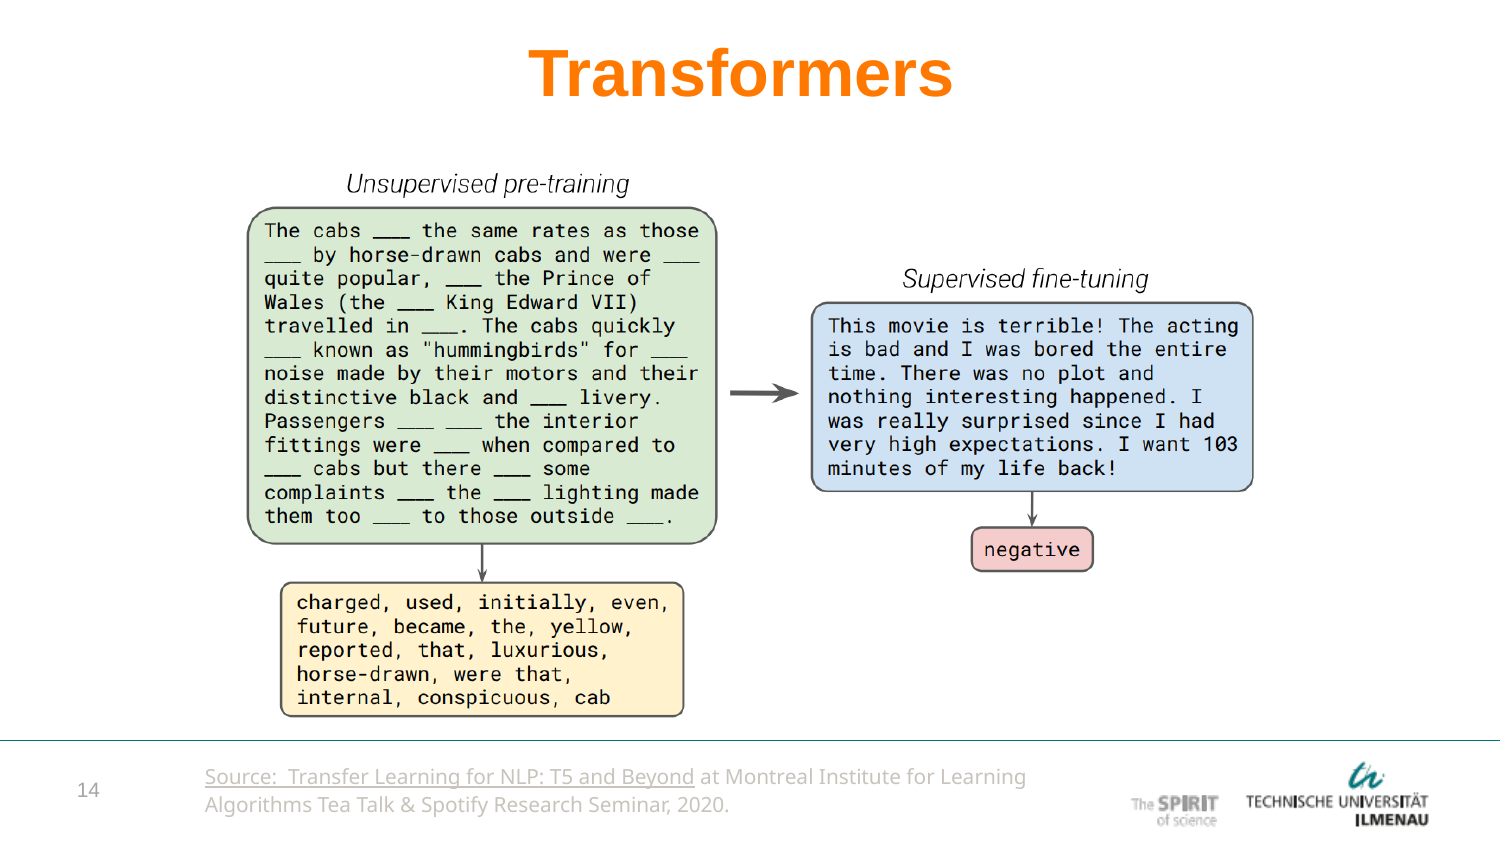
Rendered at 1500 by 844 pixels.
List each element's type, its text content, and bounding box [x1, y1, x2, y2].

slide_number 14 [76, 766, 186, 812]
list Transformers [74, 38, 1424, 122]
picture [239, 154, 1259, 734]
footer Source: Transfer Learning for NLP: T5 and Beyond at Montreal Institute for Learning Algorithms Tea Talk & Spotify Research Seminar, 2020. [189, 767, 1081, 813]
